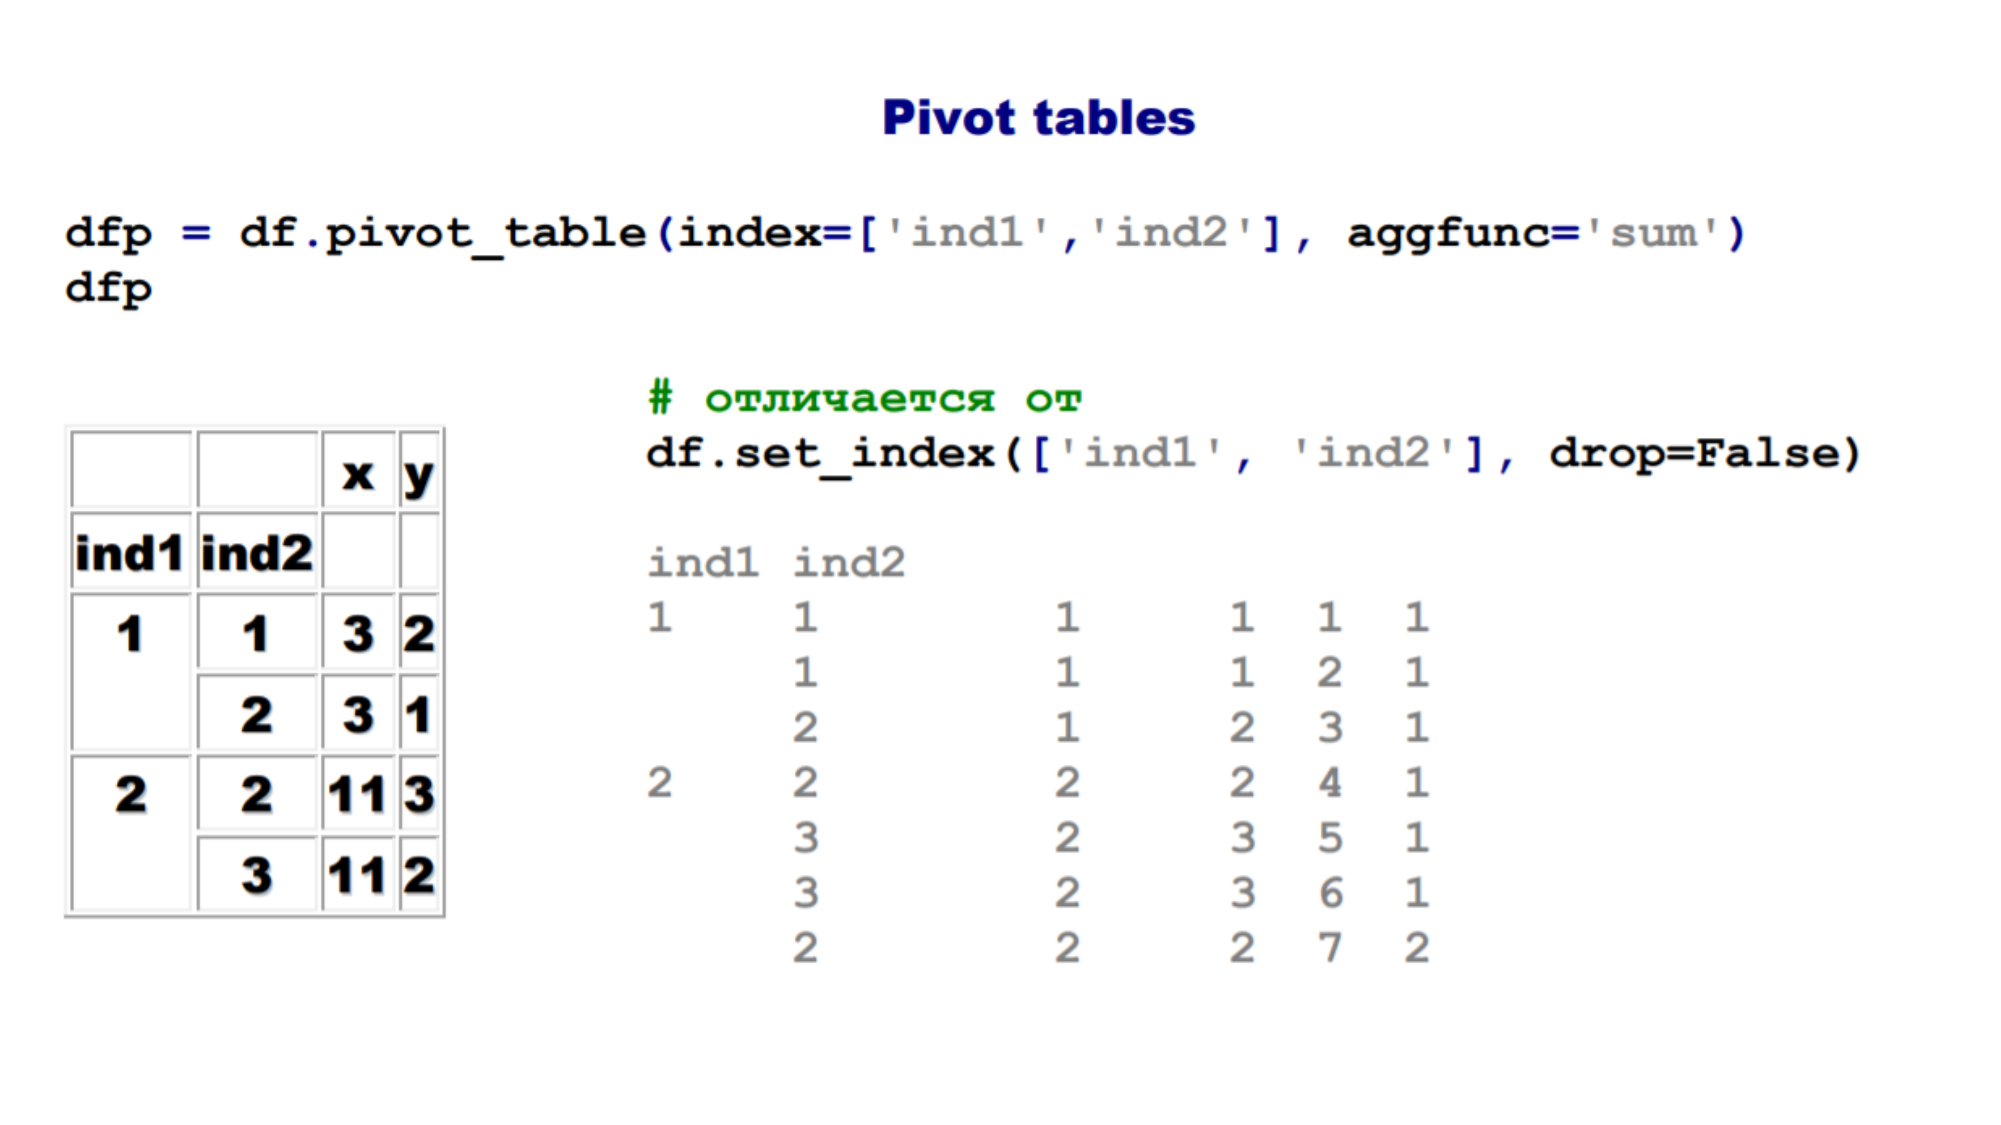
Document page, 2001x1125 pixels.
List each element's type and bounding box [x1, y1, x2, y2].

list [61, 89, 1891, 1036]
